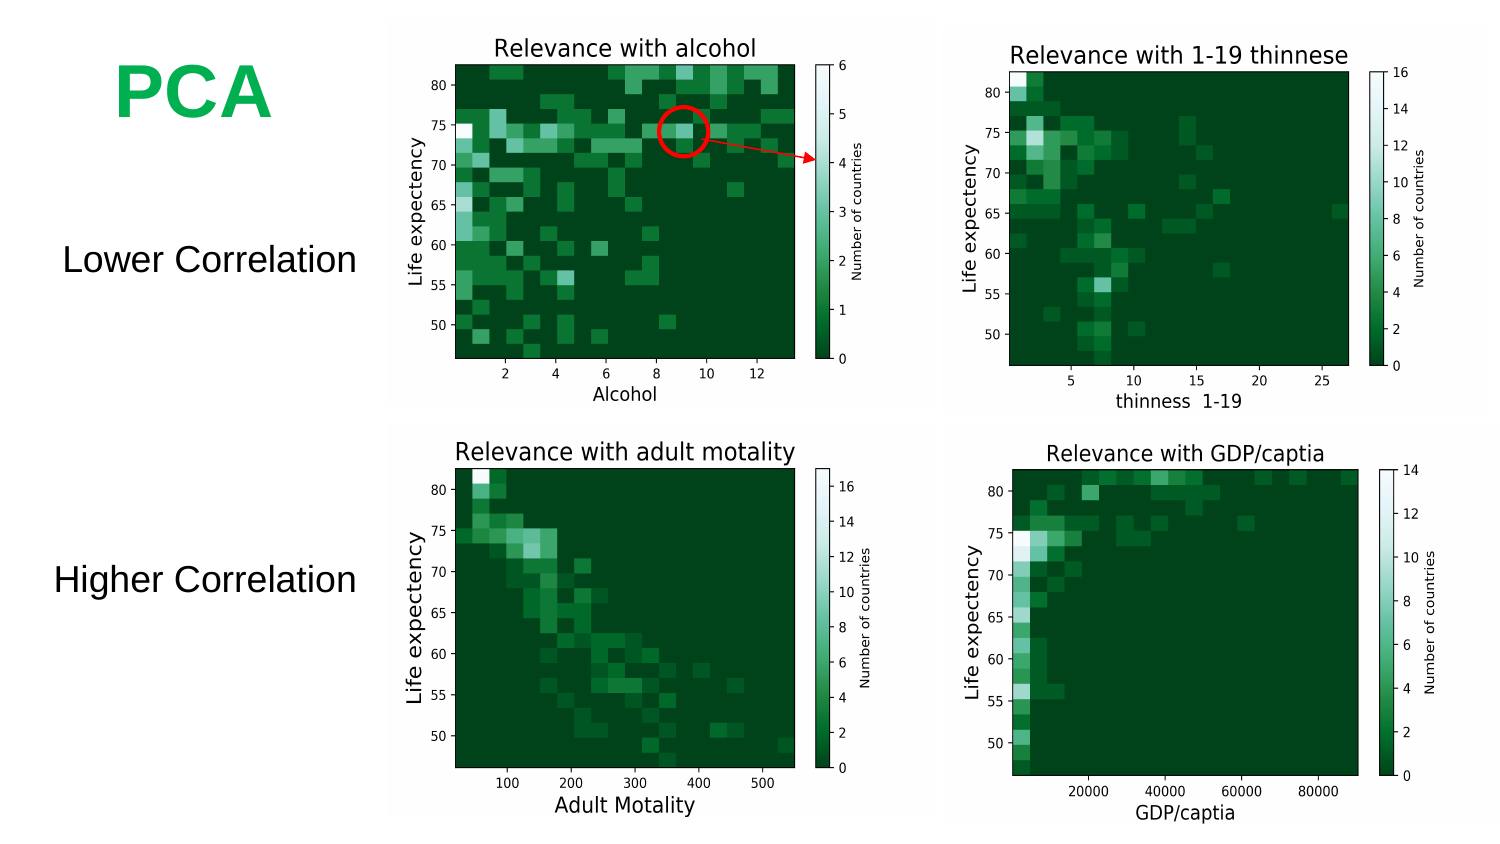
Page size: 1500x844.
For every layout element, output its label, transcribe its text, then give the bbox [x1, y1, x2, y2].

picture [941, 25, 1488, 414]
picture [942, 420, 1500, 826]
picture [387, 18, 934, 407]
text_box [701, 138, 817, 161]
text_box Higher Correlation [38, 547, 382, 608]
text_box PCA [66, 35, 323, 157]
text_box Lower Correlation [47, 227, 382, 288]
picture [387, 420, 934, 817]
